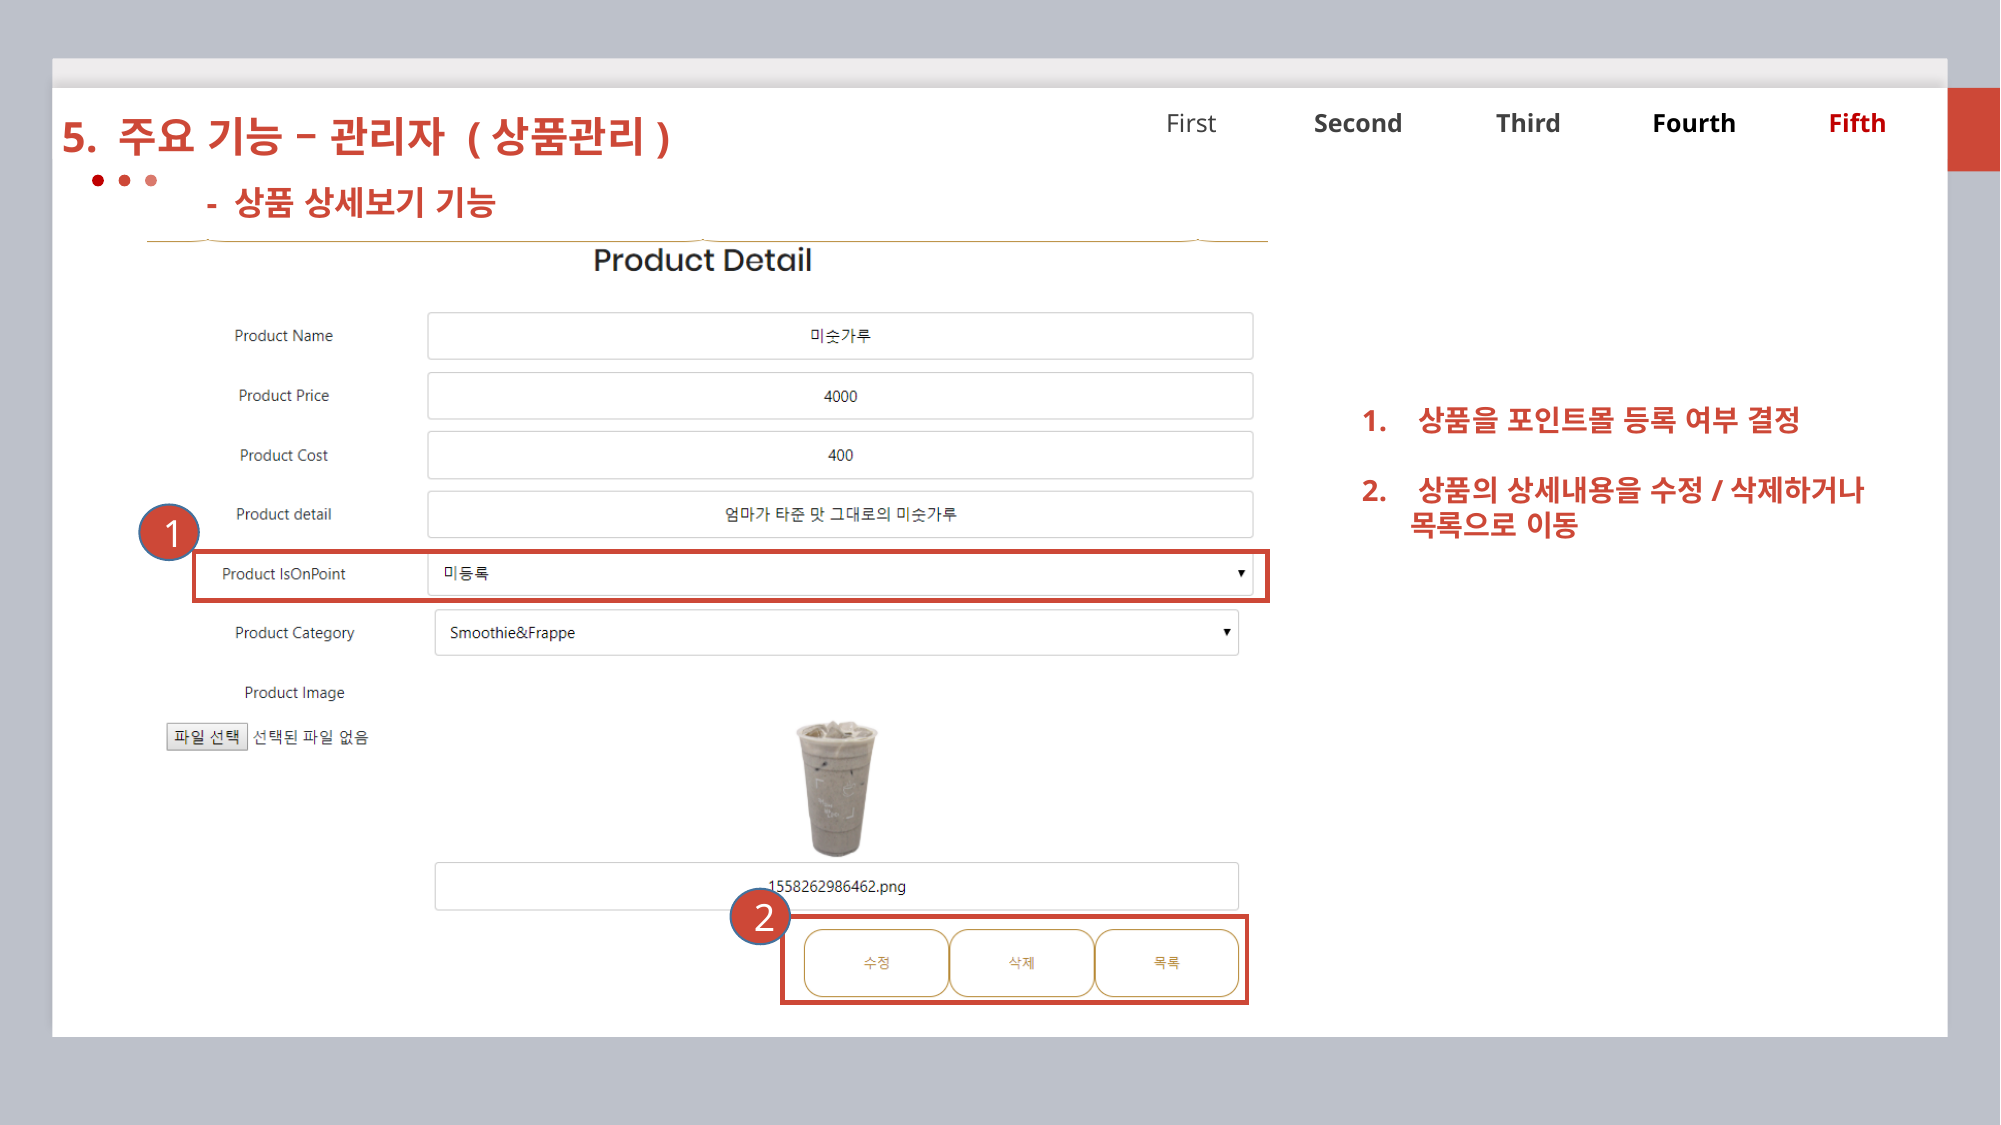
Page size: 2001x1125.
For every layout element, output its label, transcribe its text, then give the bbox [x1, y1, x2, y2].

text_box Second [1299, 100, 1418, 145]
text_box - 상품 상세보기 기능 [191, 174, 512, 230]
text_box Fifth [1813, 100, 1902, 145]
text_box [90, 173, 105, 188]
text_box 5. 주요 기능 – 관리자 (상품관리) [47, 103, 685, 169]
text_box First [1151, 100, 1232, 145]
text_box [1947, 87, 2000, 172]
text_box 상품을 포인트몰 등록 여부 결정 상품의 상세내용을 수정/삭제하거나 목록으로 이동 [1347, 394, 1974, 550]
picture [146, 239, 1268, 1024]
text_box 1 [138, 513, 146, 552]
text_box [117, 173, 132, 188]
text_box Third [1481, 100, 1576, 145]
text_box Fourth [1637, 100, 1752, 145]
text_box [143, 173, 158, 188]
